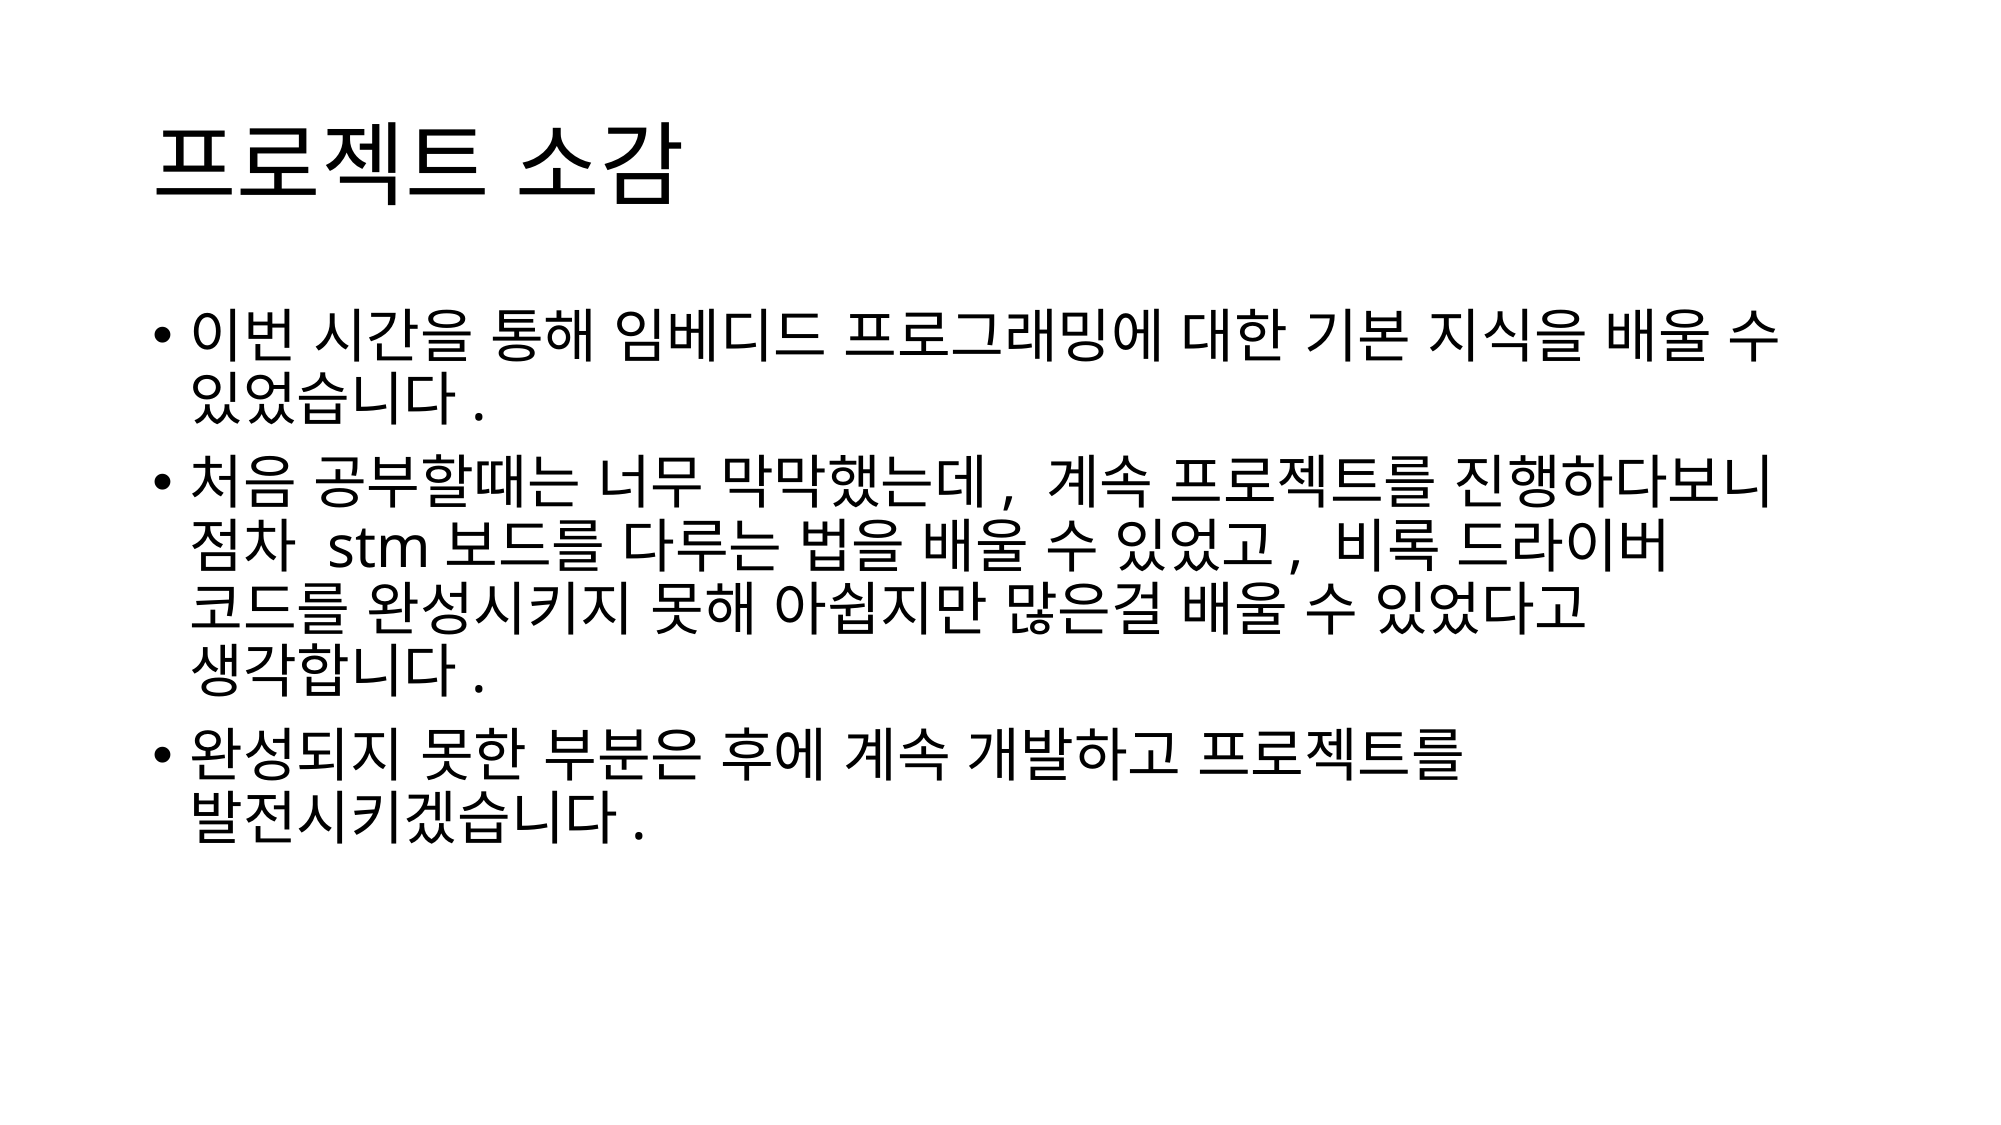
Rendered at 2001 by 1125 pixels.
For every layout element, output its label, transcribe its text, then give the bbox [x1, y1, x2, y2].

title 프로젝트 소감 [137, 59, 1863, 278]
list 이번 시간을 통해 임베디드 프로그래밍에 대한 기본 지식을 배울 수 있었습니다. 처음 공부할때는 너무 막막했는데, 계속 프로젝트를 진행하다보니 점차 stm보드를 다루는 법을 배울 수 있었고, 비록 드라이버 코드를 완성시키지 못해 아쉽지만 많은걸 배울 수 있었다고 생각합니다. 완성되지 못한 부분은 후에 계속 개발하고 프로젝트를 발전시키겠습니다. [137, 299, 1863, 1014]
